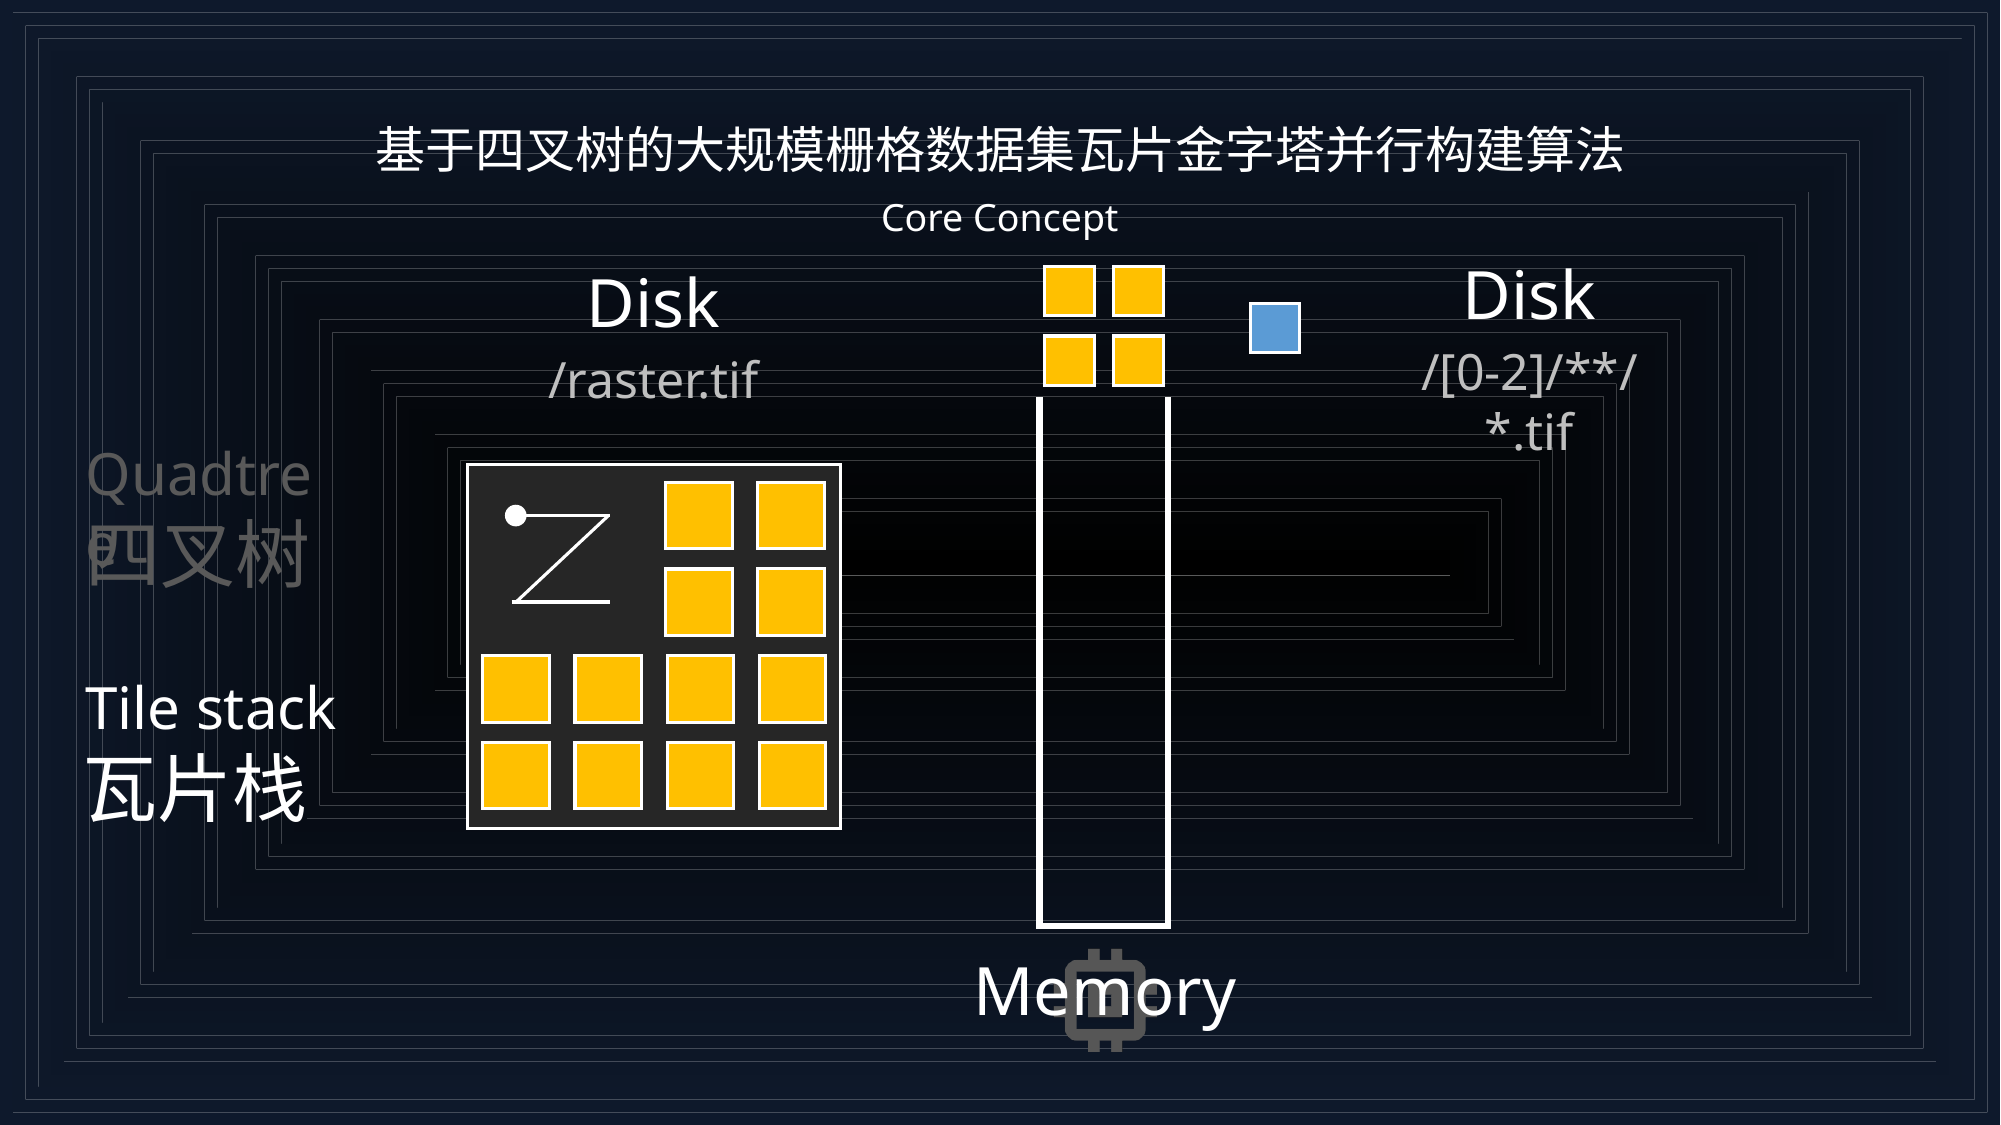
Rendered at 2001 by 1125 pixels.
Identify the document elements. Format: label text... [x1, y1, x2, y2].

text_box [1113, 335, 1164, 386]
text_box [665, 481, 733, 550]
text_box /raster.tif [522, 341, 785, 416]
text_box Disk [567, 253, 740, 341]
text_box [1113, 265, 1164, 317]
text_box [665, 568, 733, 636]
text_box [757, 568, 825, 636]
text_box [1039, 397, 1168, 930]
text_box [757, 481, 825, 550]
text_box [758, 741, 827, 810]
text_box Memory [1174, 941, 1254, 1037]
picture [1036, 931, 1174, 1069]
text_box [1249, 302, 1300, 354]
text_box [666, 655, 735, 723]
text_box [574, 741, 642, 810]
text_box /[0-2]/**/*.tif [1368, 333, 1691, 469]
text_box [666, 741, 735, 810]
text_box Disk [1443, 245, 1616, 333]
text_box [70, 429, 359, 607]
text_box Memory [956, 941, 1036, 1037]
text_box Core Concept [866, 186, 1134, 247]
text_box [466, 464, 842, 829]
text_box [1044, 265, 1095, 317]
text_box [516, 515, 609, 601]
text_box 基于四叉树的大规模栅格数据集瓦片金字塔并行构建算法 [357, 110, 1643, 186]
text_box [758, 655, 827, 723]
text_box [574, 655, 642, 723]
text_box [1044, 335, 1095, 386]
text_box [67, 663, 359, 840]
text_box [503, 503, 528, 528]
text_box [482, 741, 550, 810]
text_box [482, 655, 550, 723]
